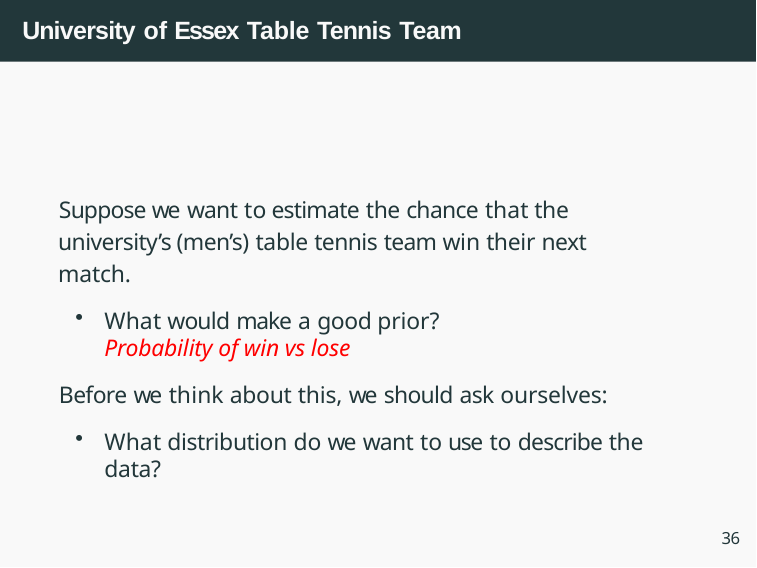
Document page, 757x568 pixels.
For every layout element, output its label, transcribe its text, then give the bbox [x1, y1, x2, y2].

title University of Essex Table Tennis Team [15, 12, 584, 110]
text_box Suppose we want to estimate the chance that the university’s (men’s) table tennis team win their next match. What would make a good prior? Probability of win vs lose Before we think about this, we should ask ourselves: What distribution do we want to use to describe the data? [56, 188, 665, 483]
slide_number 36 [715, 523, 748, 568]
